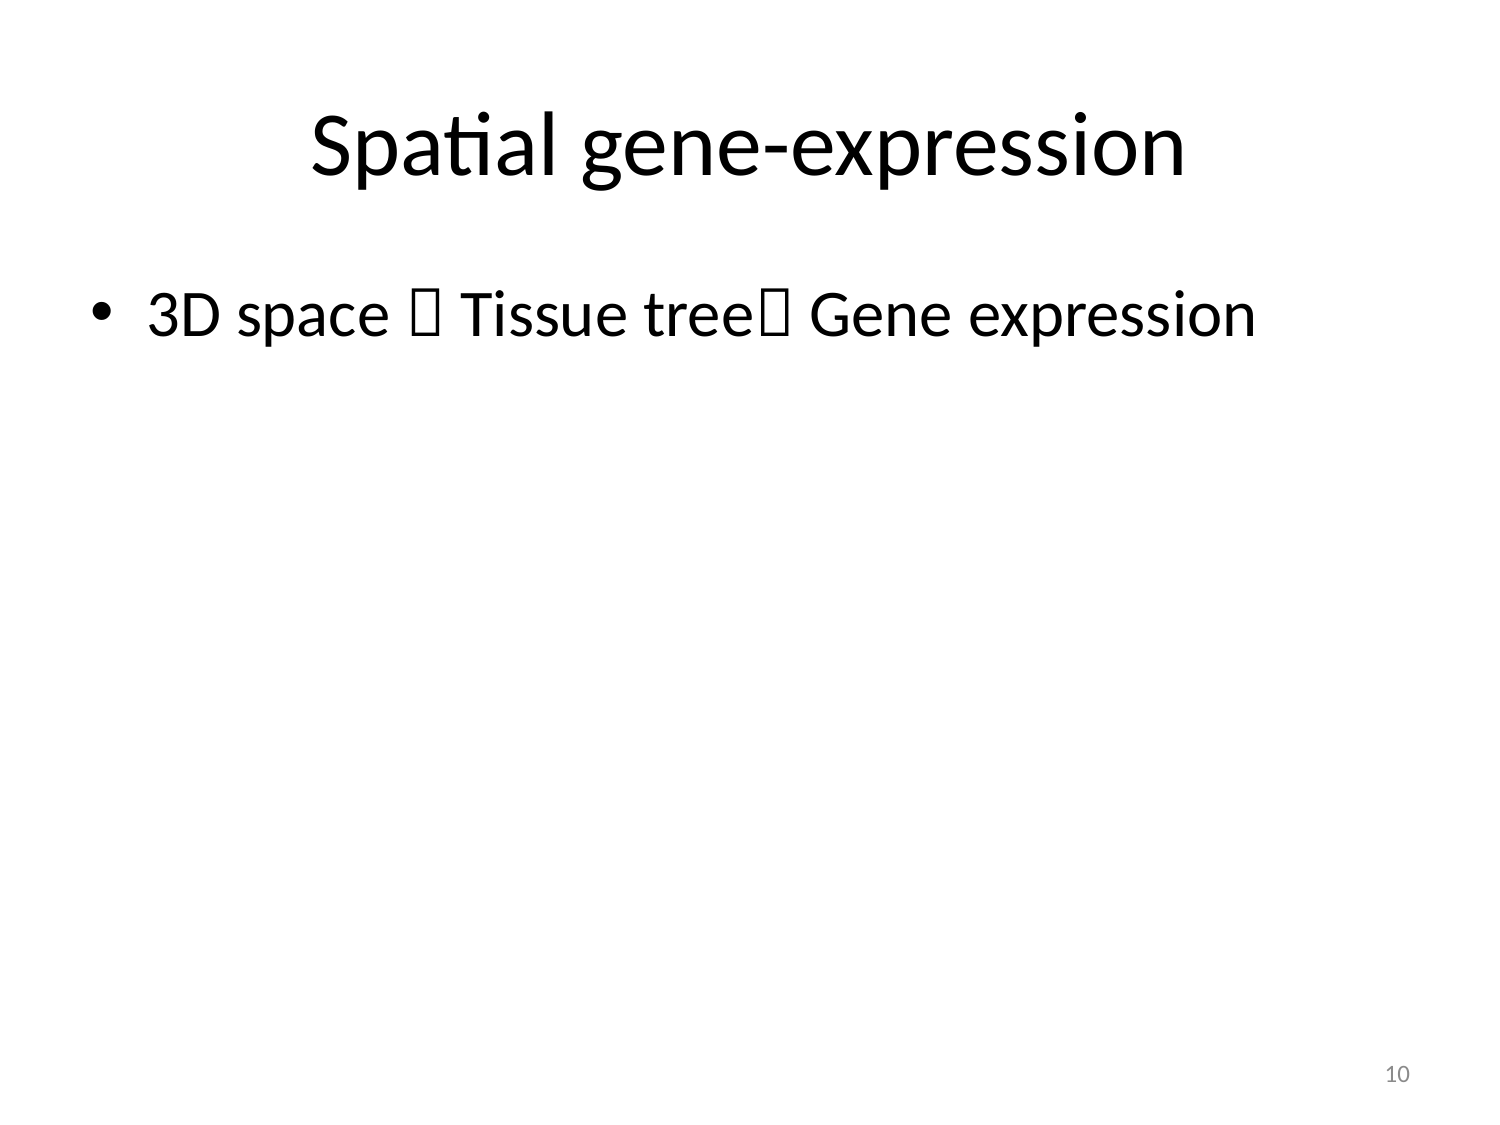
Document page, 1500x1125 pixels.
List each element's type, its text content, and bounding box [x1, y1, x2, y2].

slide_number 10 [1074, 1042, 1425, 1103]
list 3D space  Tissue tree Gene expression [75, 262, 1425, 1005]
title Spatial gene-expression [75, 45, 1425, 233]
